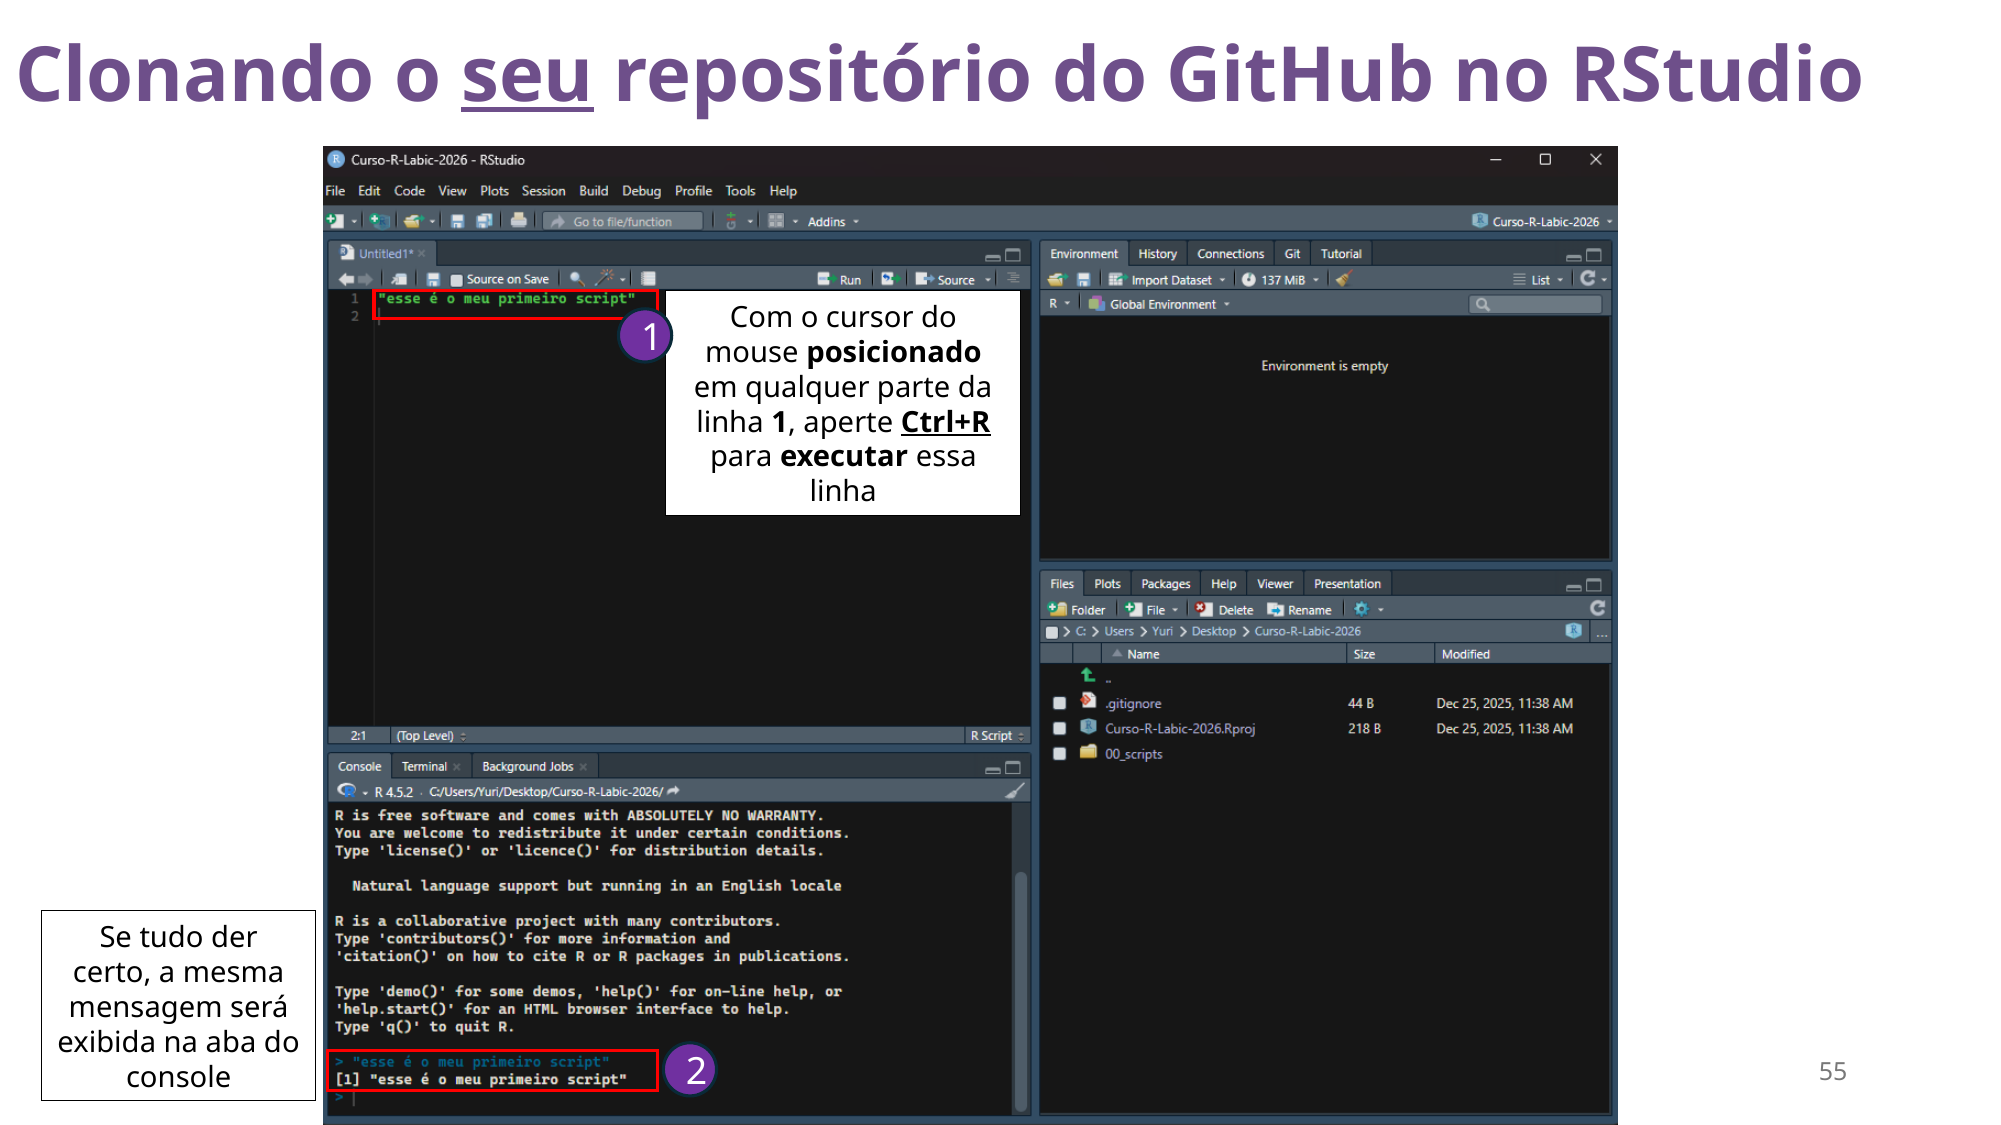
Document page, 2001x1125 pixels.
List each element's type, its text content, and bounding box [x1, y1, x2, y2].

text_box Clonando o seu repositório do GitHub no RStudio [0, 0, 1960, 153]
picture [323, 145, 1619, 1125]
text_box Se tudo der certo, a mesma mensagem será exibida na aba do console [41, 910, 316, 1101]
slide_number 55 [1619, 1042, 1863, 1103]
